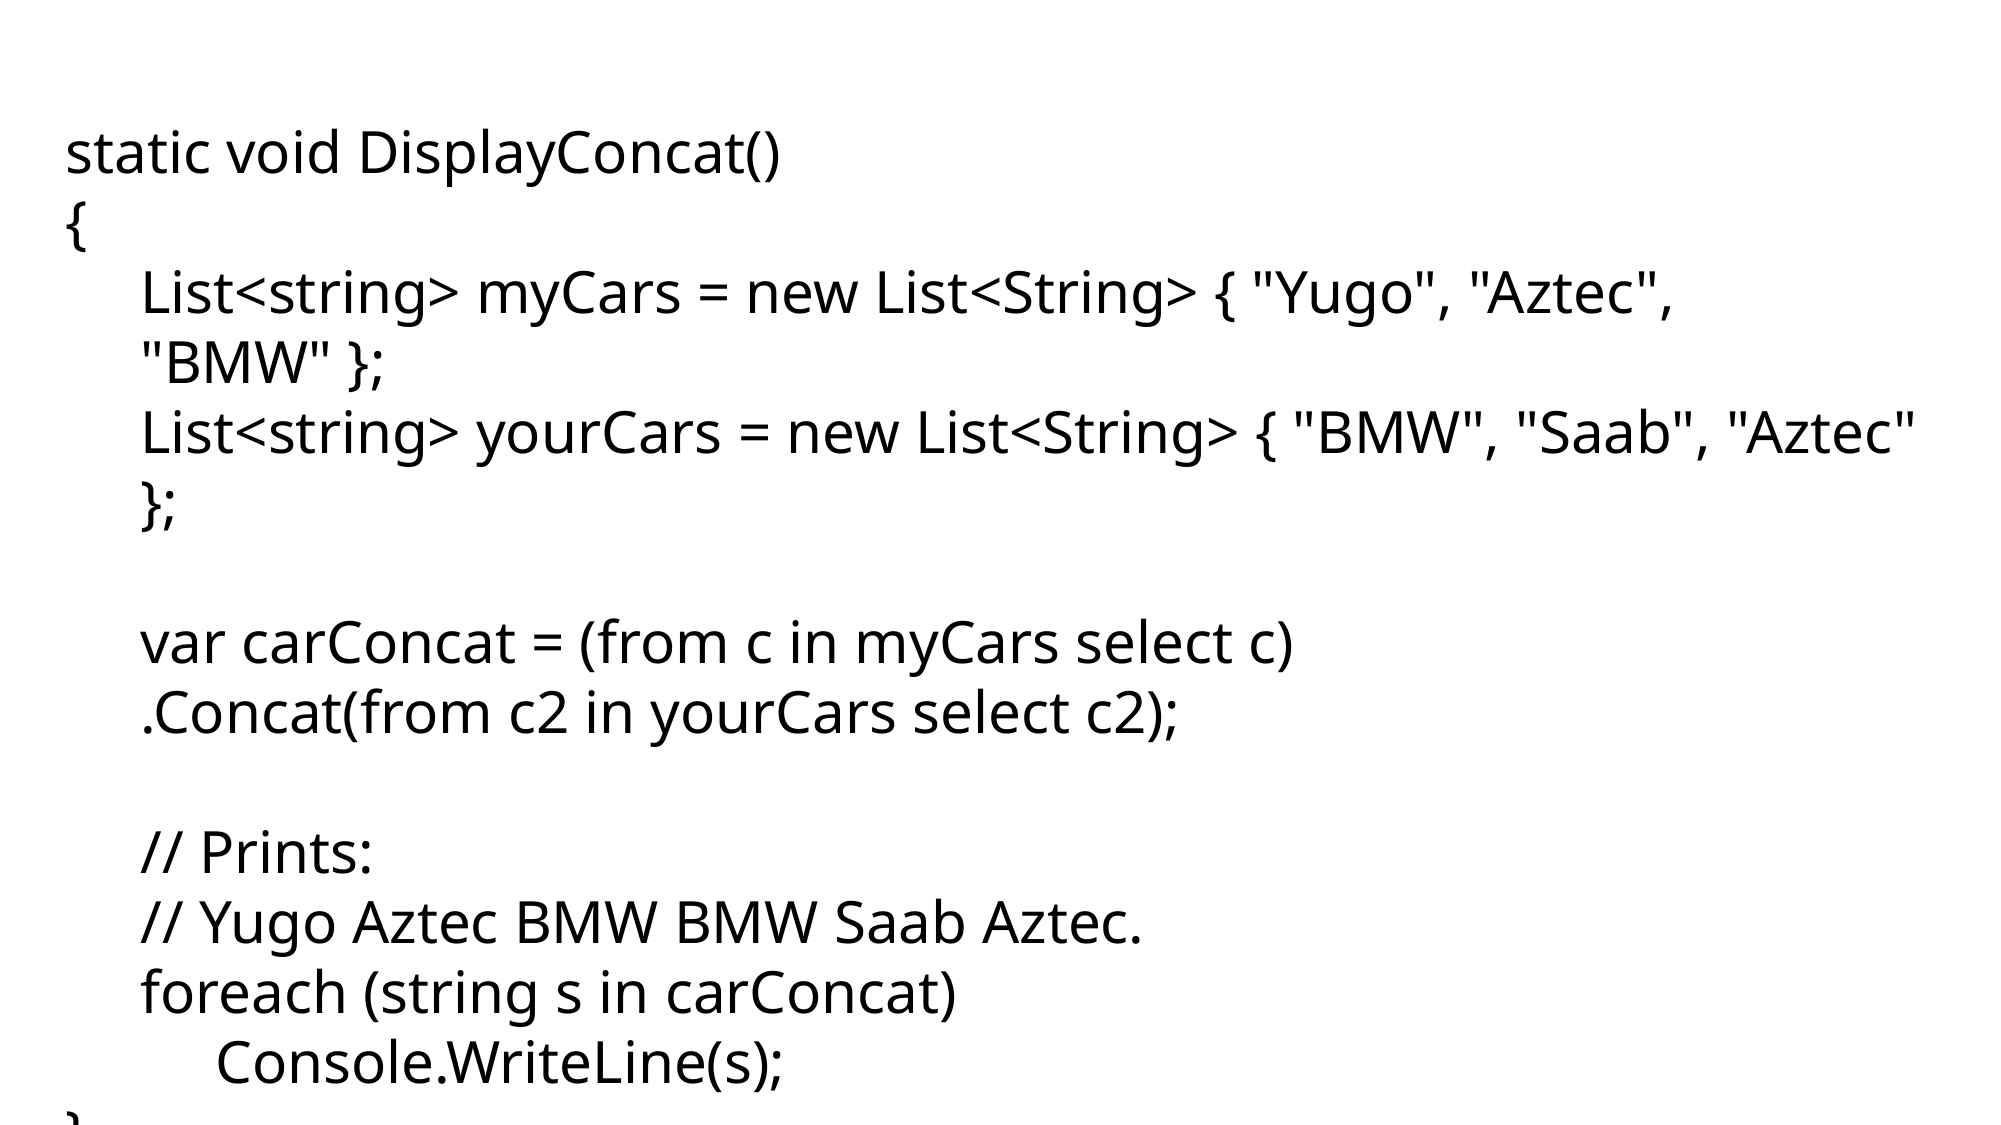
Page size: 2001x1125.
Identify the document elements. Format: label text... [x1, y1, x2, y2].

text_box static void DisplayConcat() { List<string> myCars = new List<String> { "Yugo", "Aztec", "BMW" }; List<string> yourCars = new List<String> { "BMW", "Saab", "Aztec" }; var carConcat = (from c in myCars select c) .Concat(from c2 in yourCars select c2); // Prints: // Yugo Aztec BMW BMW Saab Aztec. foreach (string s in carConcat) Console.WriteLine(s); } [50, 107, 1940, 1125]
